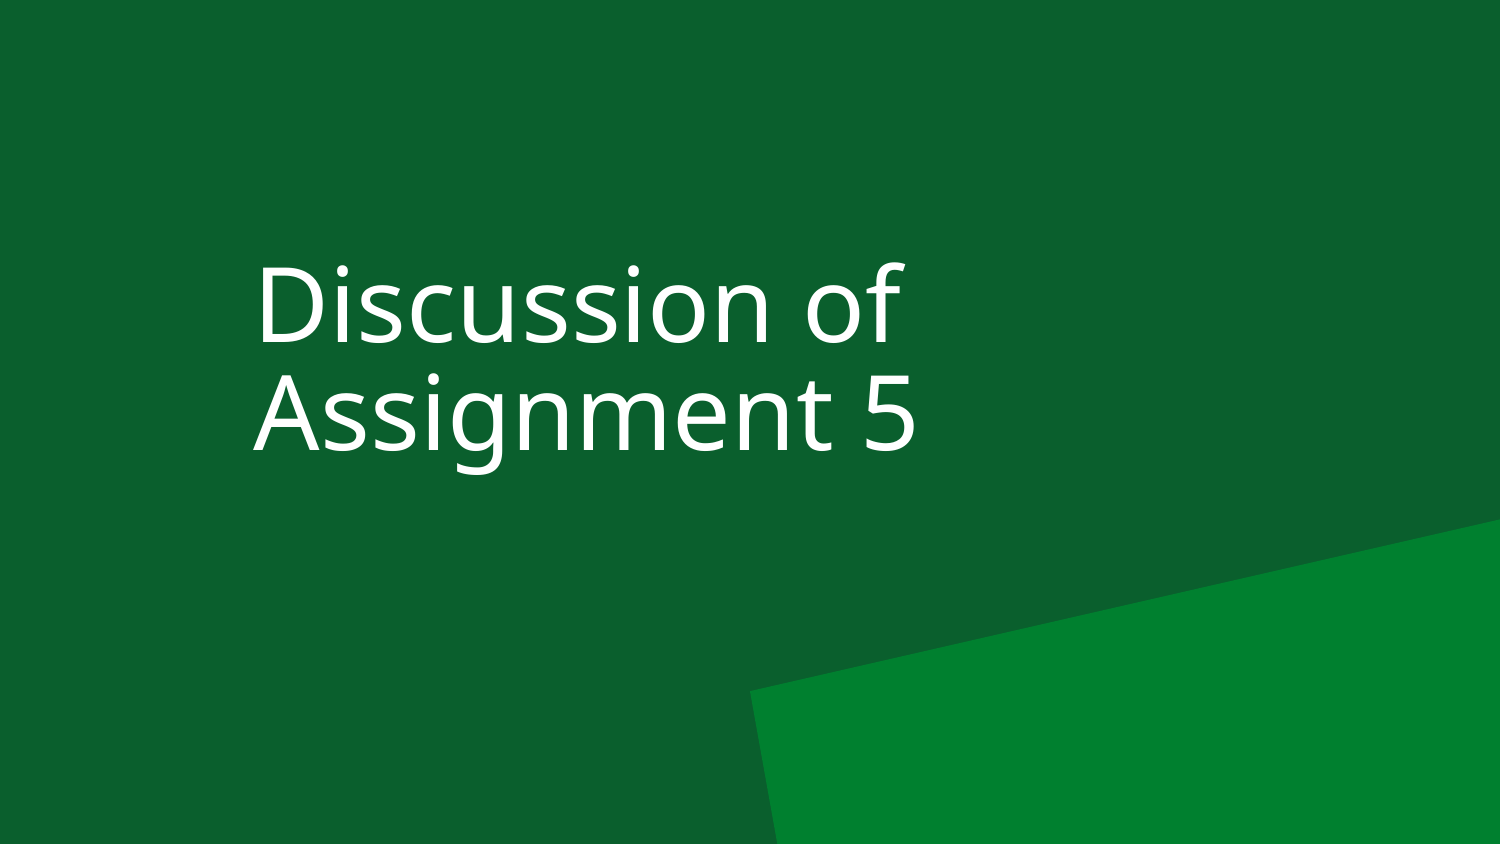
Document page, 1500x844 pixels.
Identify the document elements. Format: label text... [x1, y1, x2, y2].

title Discussion of Assignment 5 [253, 61, 1442, 472]
